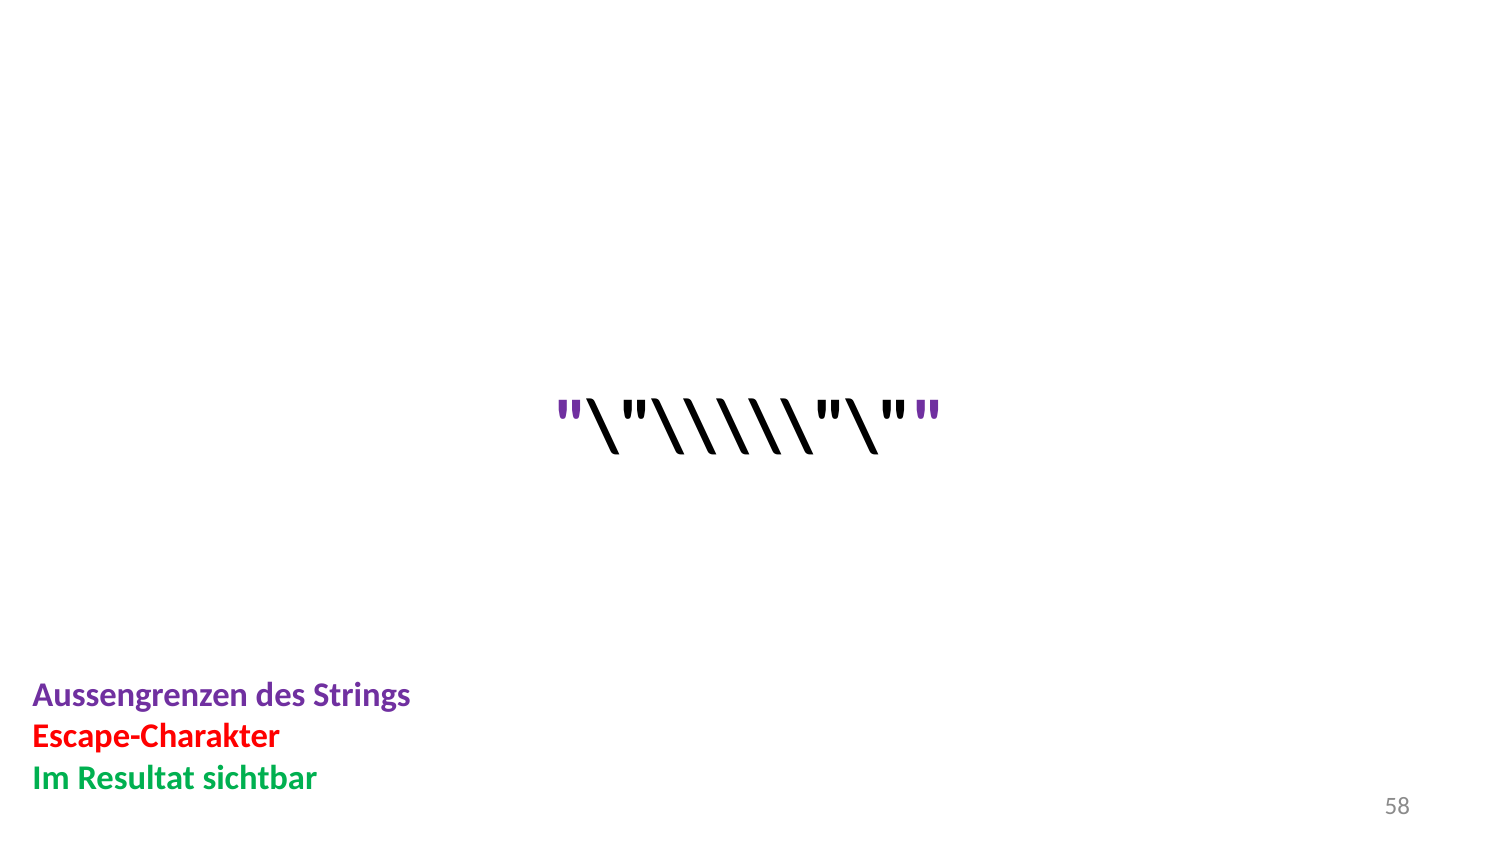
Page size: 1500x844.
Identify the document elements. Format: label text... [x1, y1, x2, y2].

slide_number 58 [1074, 782, 1425, 827]
title "\"\\\\\"\"" [75, 351, 1425, 493]
text_box Aussengrenzen des Strings Escape-Charakter Im Resultat sichtbar [17, 663, 1368, 805]
